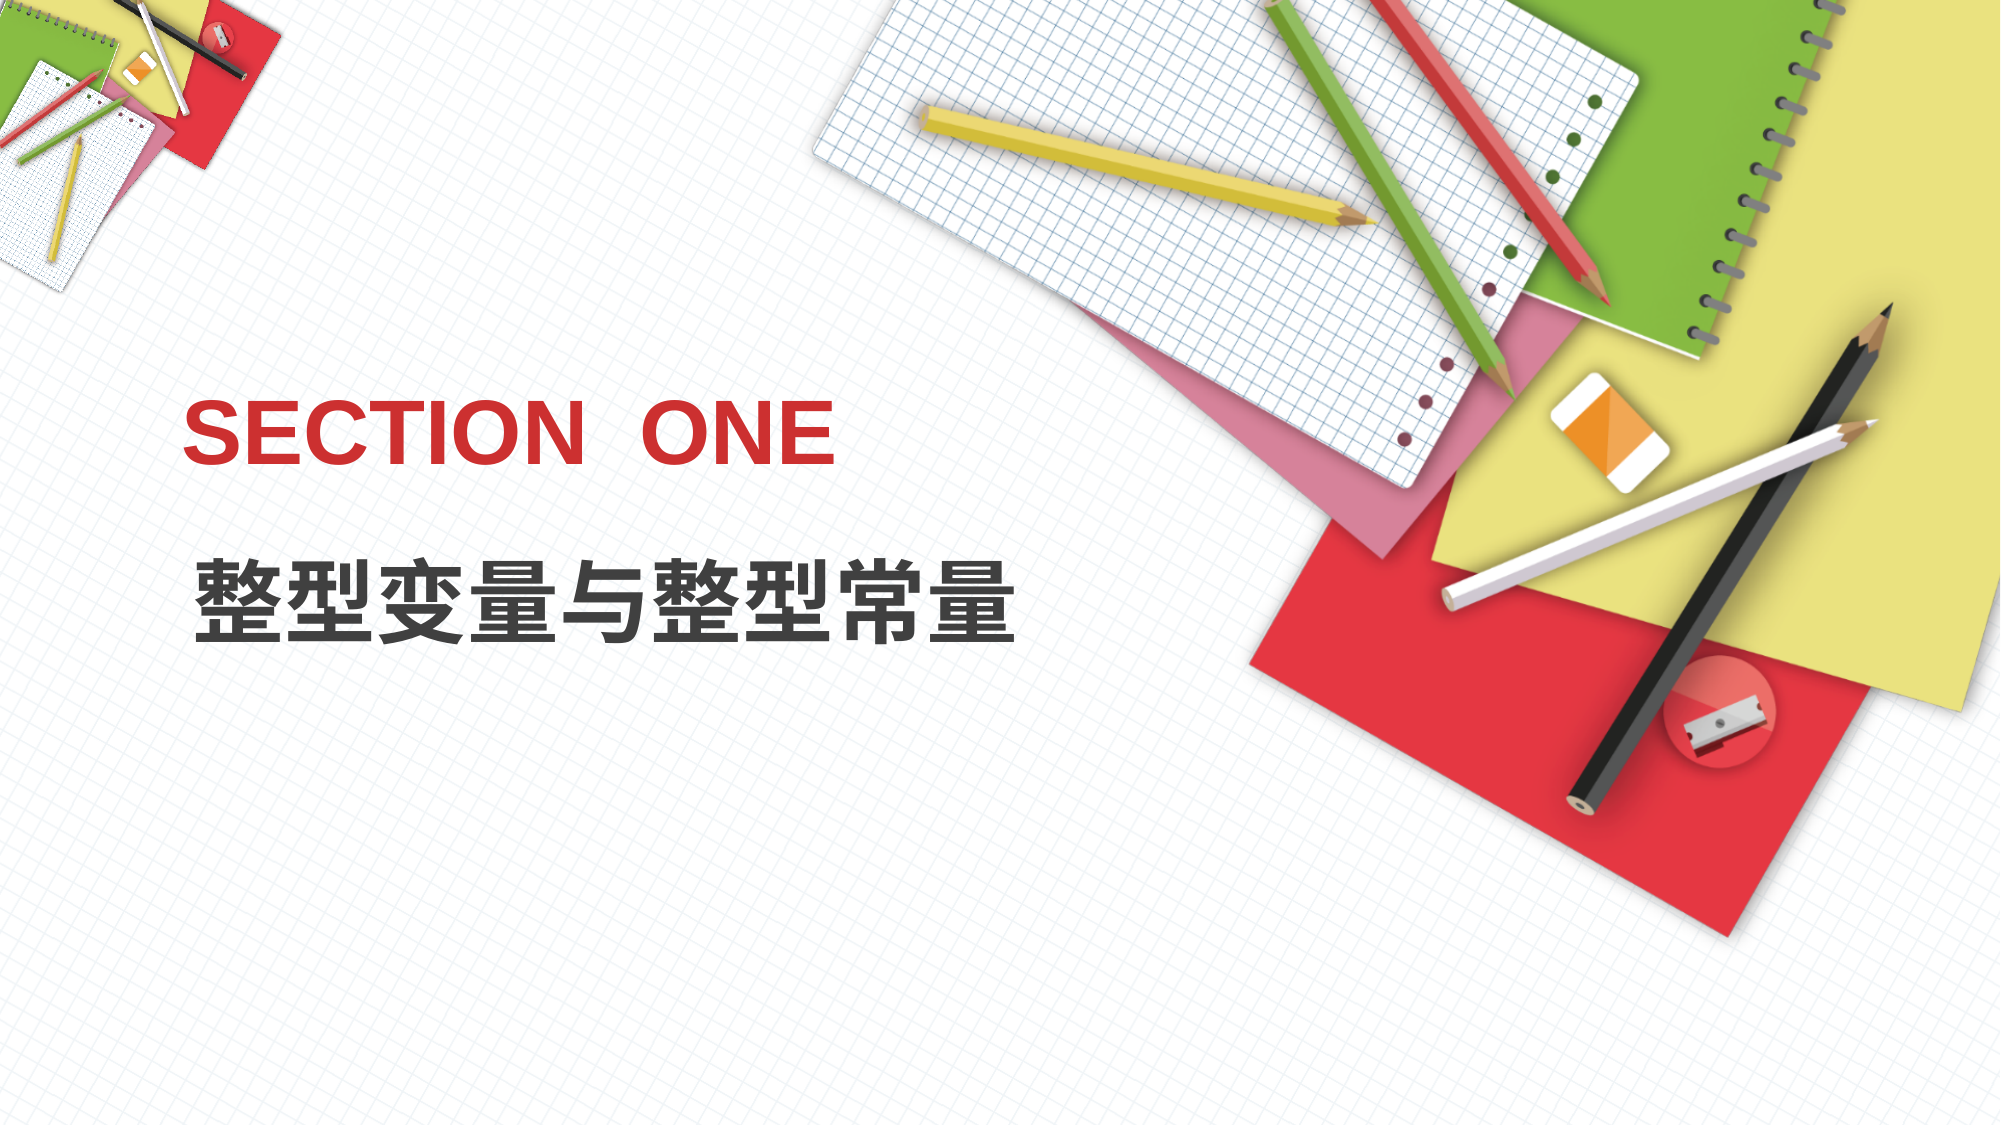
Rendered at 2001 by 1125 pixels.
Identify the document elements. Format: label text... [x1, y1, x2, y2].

text_box SECTION ONE [166, 365, 854, 491]
picture [0, 0, 289, 298]
picture [792, 0, 2001, 1087]
text_box 整型变量与整型常量 [177, 537, 913, 663]
